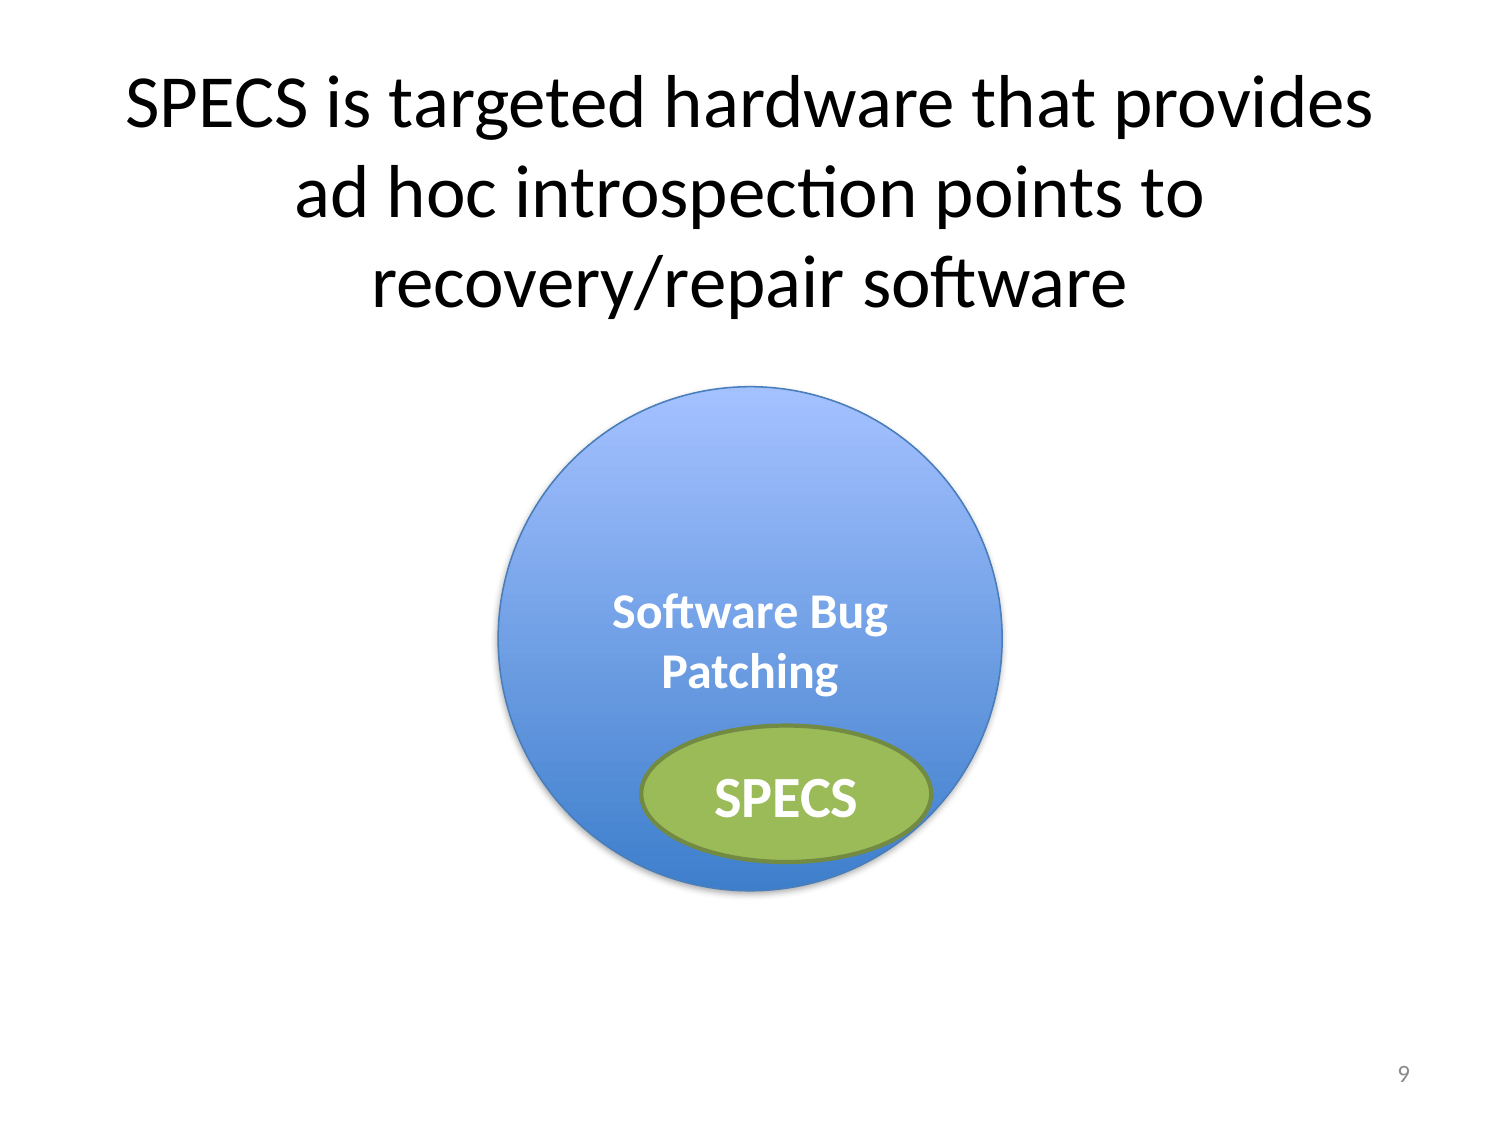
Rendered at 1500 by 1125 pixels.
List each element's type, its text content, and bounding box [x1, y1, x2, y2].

text_box Software Bug Patching [497, 385, 1003, 892]
slide_number 9 [1074, 1042, 1425, 1103]
title SPECS is targeted hardware that provides ad hoc introspection points to recovery/repair software [75, 45, 1425, 322]
text_box SPECS [639, 723, 934, 865]
